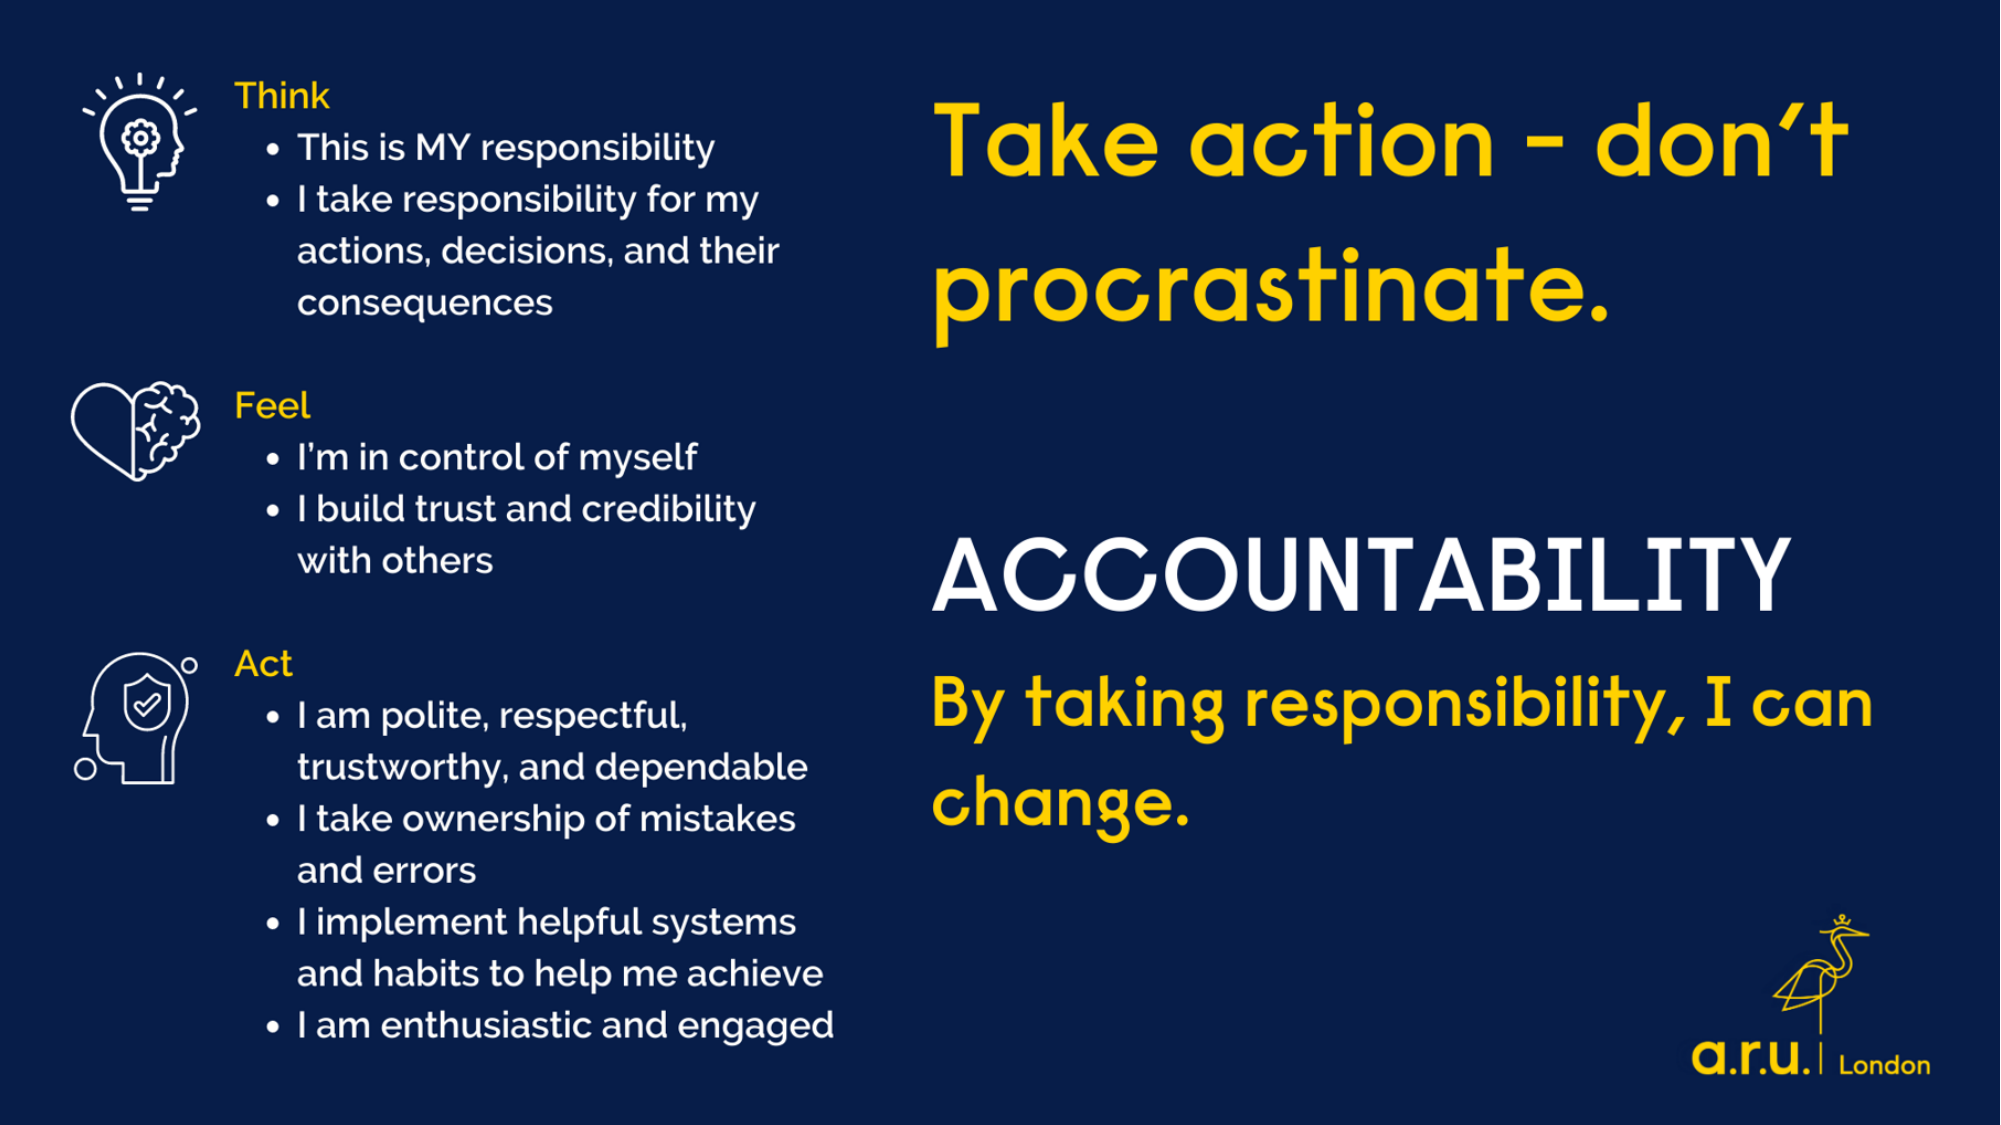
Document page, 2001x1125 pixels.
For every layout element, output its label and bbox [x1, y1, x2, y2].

picture [51, 35, 1939, 1084]
